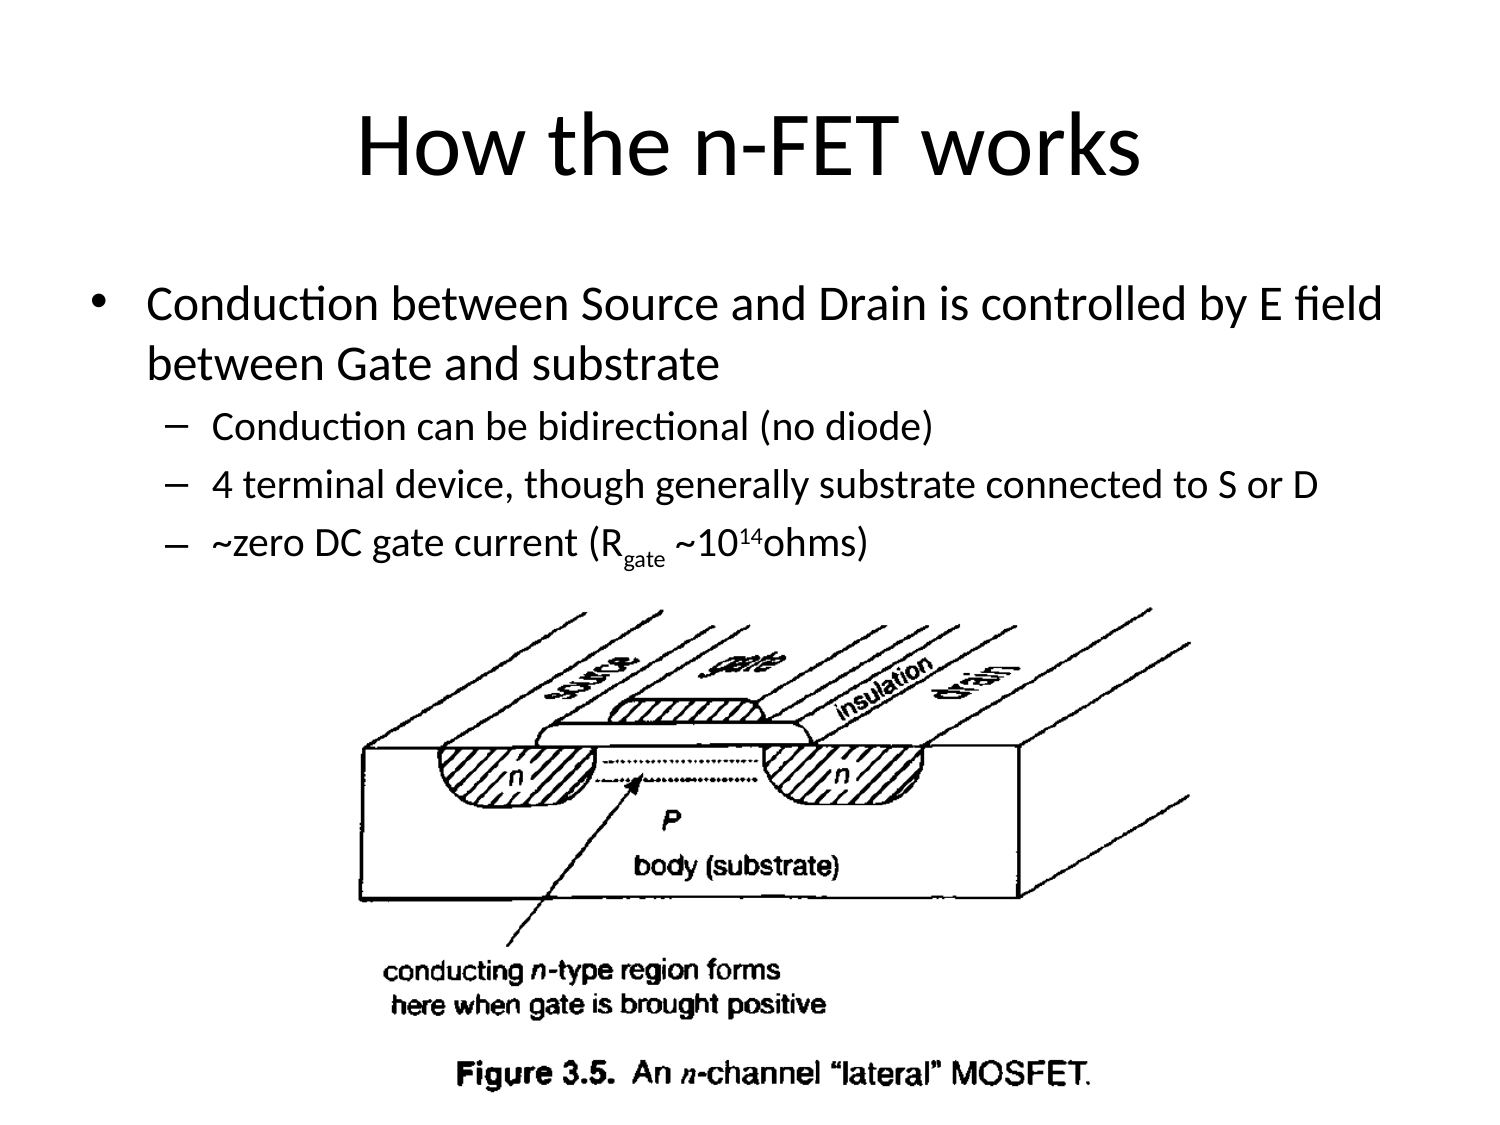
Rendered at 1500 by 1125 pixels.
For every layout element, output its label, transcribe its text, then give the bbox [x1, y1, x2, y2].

picture [290, 574, 1210, 1101]
list Conduction between Source and Drain is controlled by E field between Gate and substrate Conduction can be bidirectional (no diode) 4 terminal device, though generally substrate connected to S or D ~zero DC gate current (Rgate ~1014ohms) [74, 262, 1426, 1125]
title How the n-FET works [74, 44, 1426, 233]
